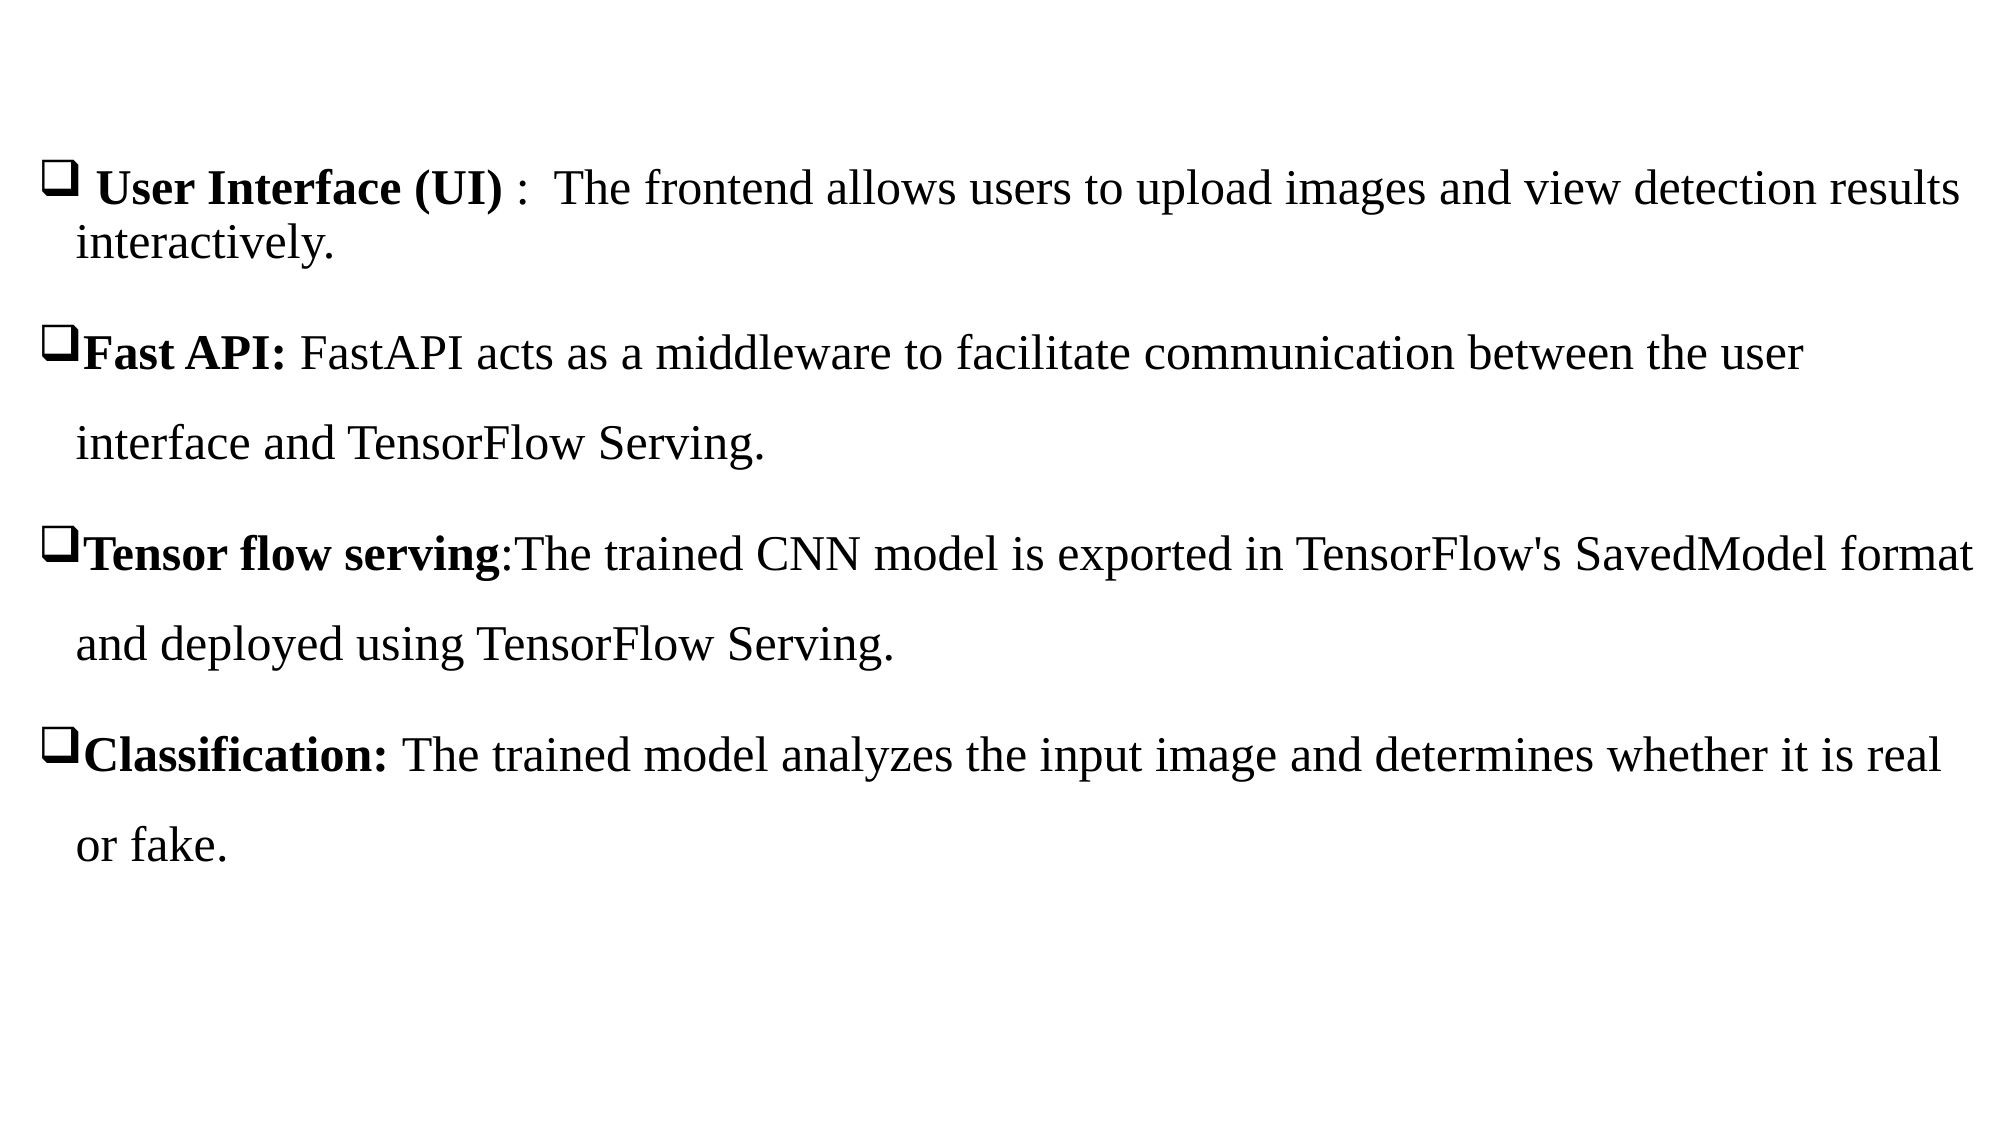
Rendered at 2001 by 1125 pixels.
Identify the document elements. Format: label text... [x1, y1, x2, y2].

list User Interface (UI) : The frontend allows users to upload images and view detection results interactively. Fast API: FastAPI acts as a middleware to facilitate communication between the user interface and TensorFlow Serving. Tensor flow serving:The trained CNN model is exported in TensorFlow's SavedModel format and deployed using TensorFlow Serving. Classification: The trained model analyzes the input image and determines whether it is real or fake. [23, 0, 2000, 1123]
